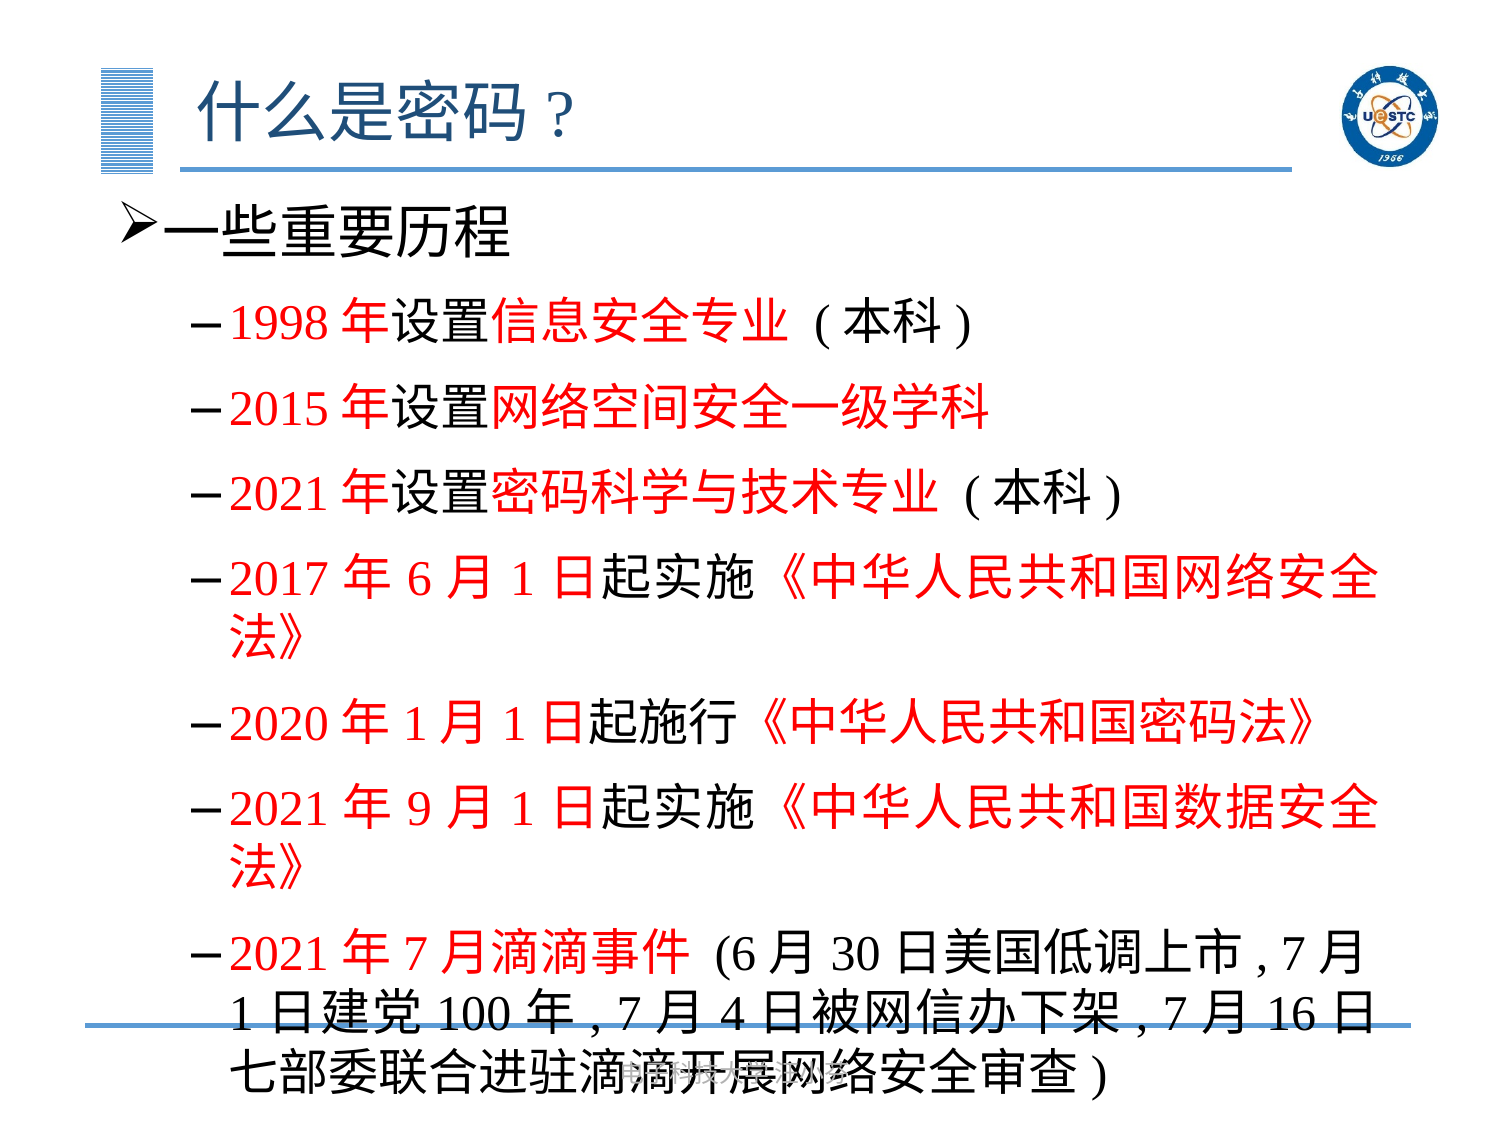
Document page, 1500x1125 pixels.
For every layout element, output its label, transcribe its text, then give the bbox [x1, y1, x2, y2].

picture [1339, 63, 1440, 171]
list 一些重要历程 1998年设置信息安全专业 (本科) 2015年设置网络空间安全一级学科 2021年设置密码科学与技术专业 (本科) 2017年6月1日起实施《中华人民共和国网络安全法》 2020年1月1日起施行《中华人民共和国密码法》 2021年9月1日起实施《中华人民共和国数据安全法》 2021年7月滴滴事件 (6月30日美国低调上市, 7月1日建党100年, 7月4日被网信办下架, 7月16日七部委联合进驻滴滴开展网络安全审查) [101, 187, 1396, 992]
title 什么是密码? [180, 59, 1293, 170]
footer 电子科技大学 汪小芬 [444, 1042, 1025, 1103]
